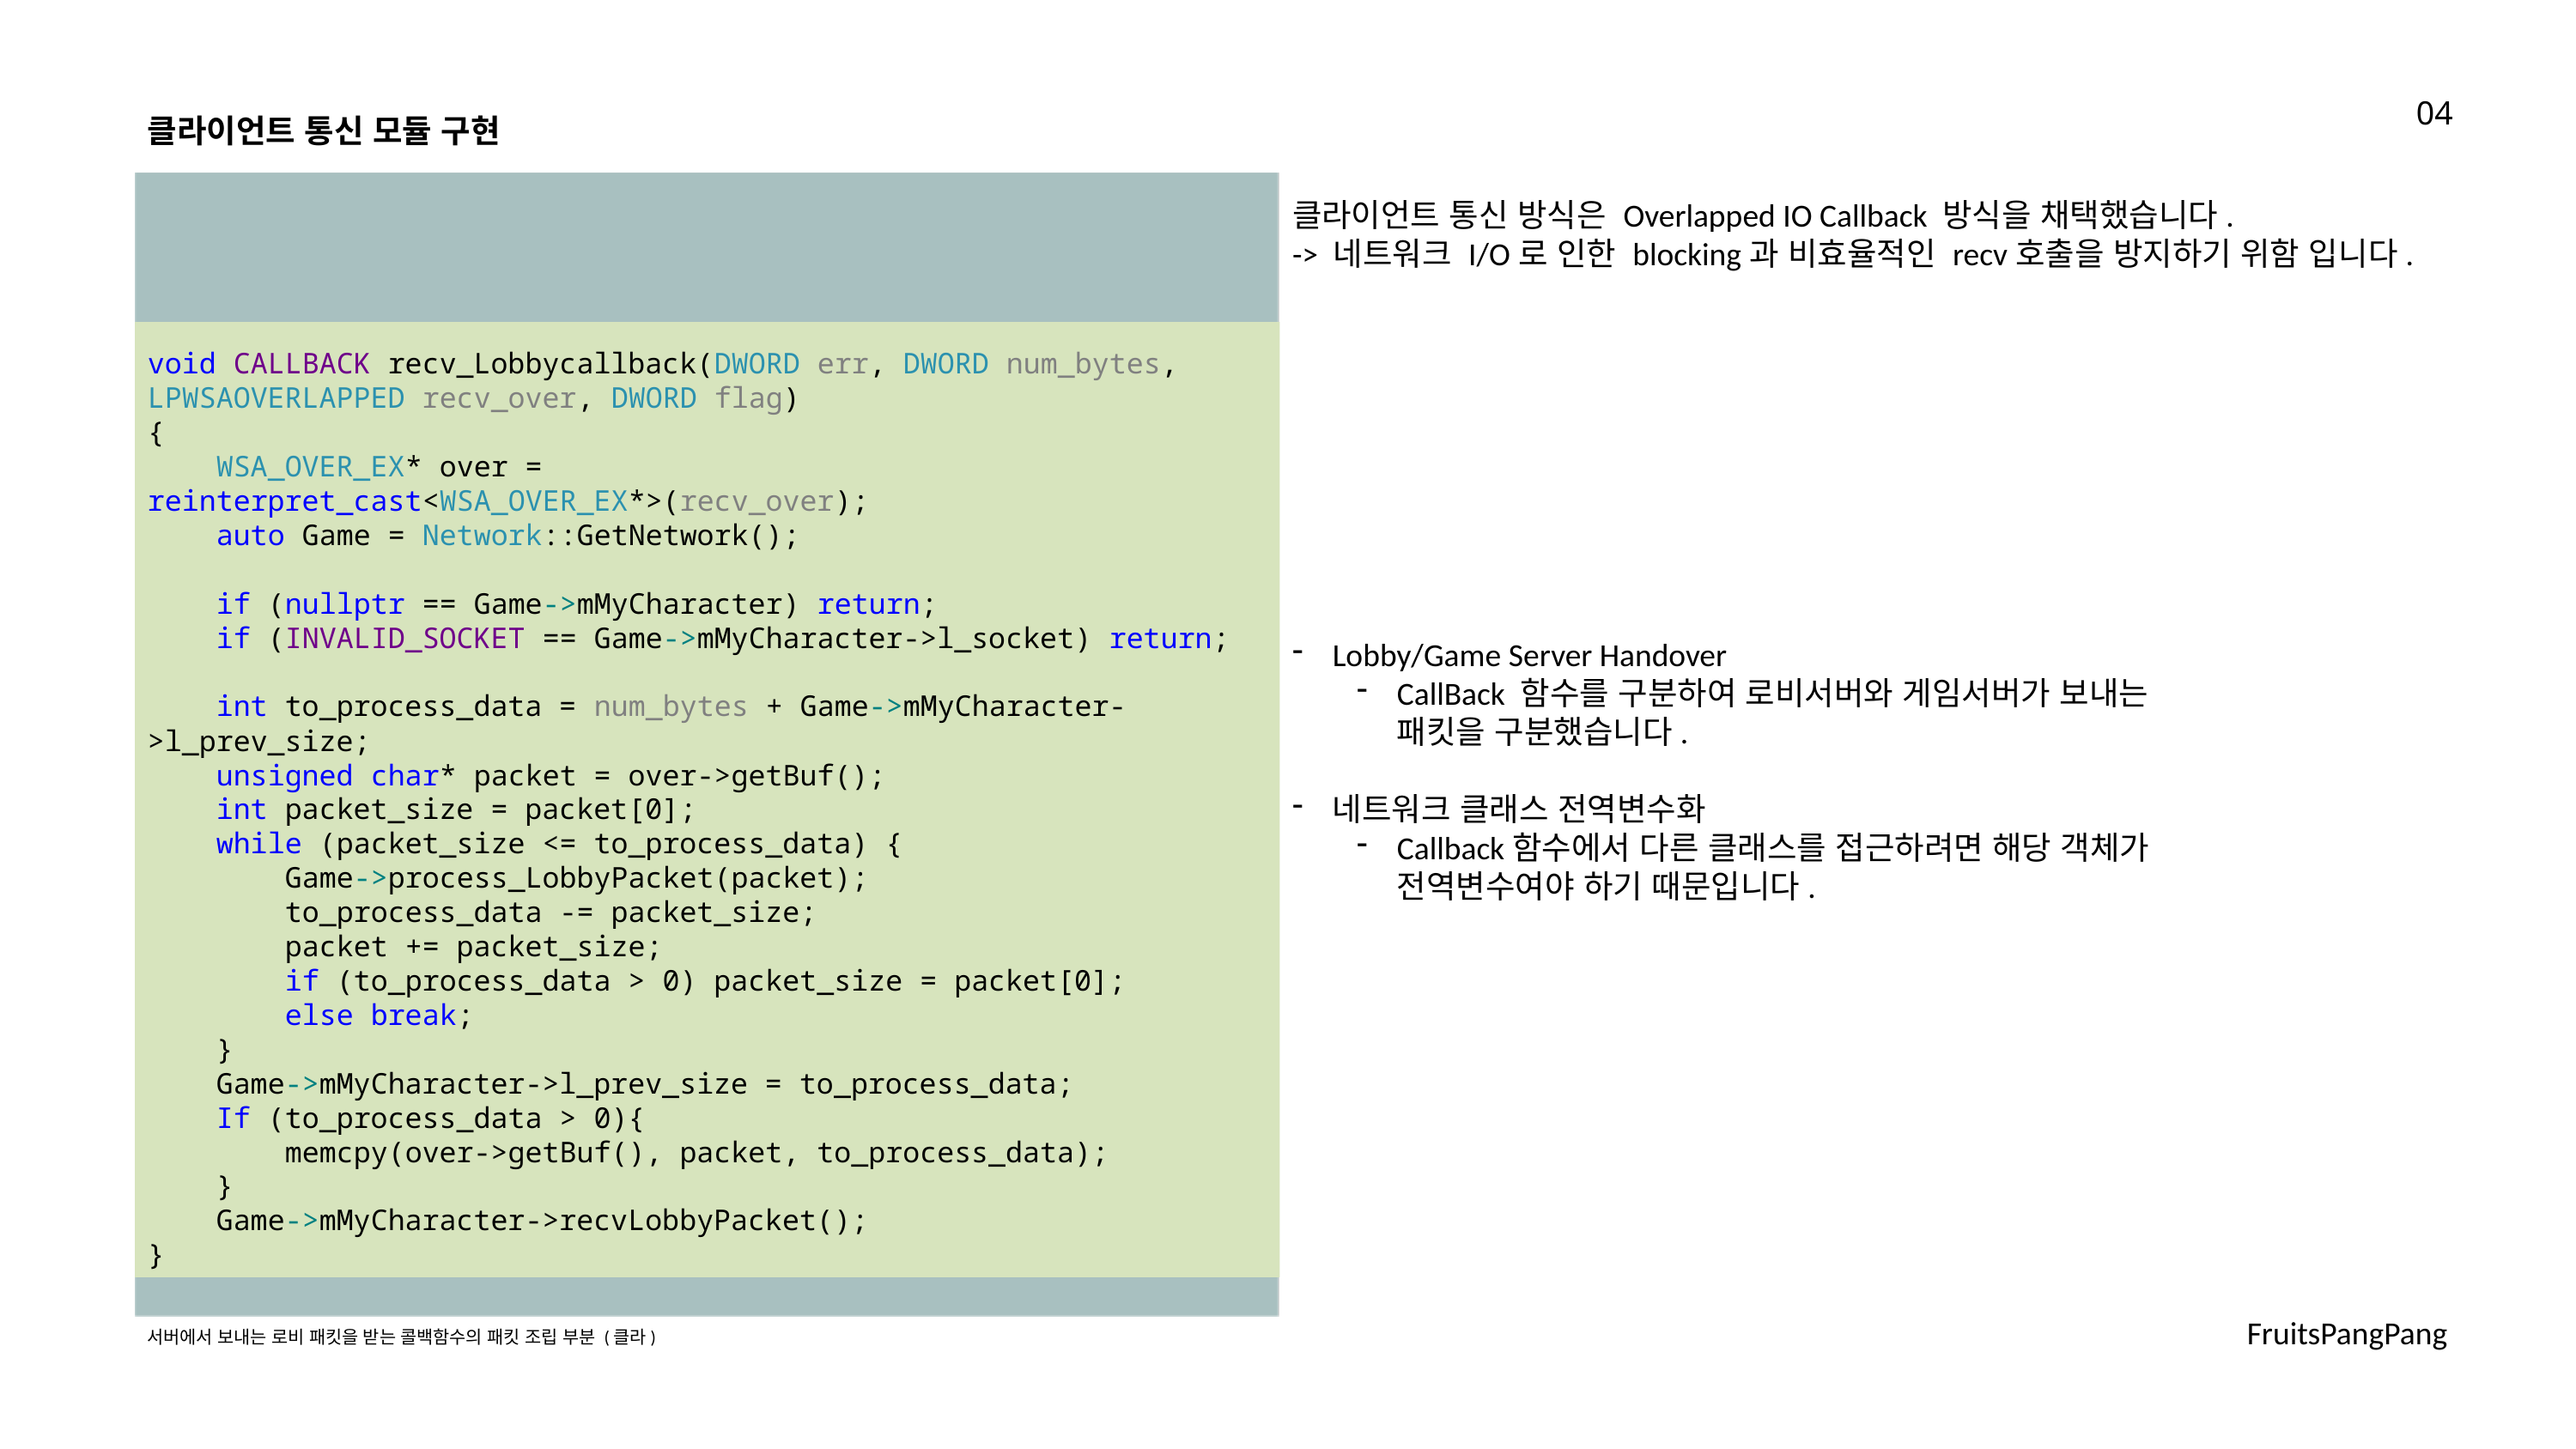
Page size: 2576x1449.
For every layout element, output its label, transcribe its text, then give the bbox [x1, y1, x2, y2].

text_box 클라이언트 통신 방식은 Overlapped IO Callback 방식을 채택했습니다. -> 네트워크 I/O로 인한 blocking과 비효율적인 recv호출을 방지하기 위함 입니다. [1285, 188, 2480, 279]
text_box Lobby/Game Server Handover CallBack 함수를 구분하여 로비서버와 게임서버가 보내는 패킷을 구분했습니다. 네트워크 클래스 전역변수화 Callback함수에서 다른 클래스를 접근하려면 해당 객체가 전역변수여야 하기 때문입니다. [1285, 627, 2217, 911]
text_box FruitsPangPang [1590, 1306, 2461, 1358]
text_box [134, 172, 1280, 1317]
text_box 서버에서 보내는 로비 패킷을 받는 콜백함수의 패킷 조립 부분 (클라) [135, 1323, 1176, 1355]
text_box 클라이언트 통신 모듈 구현 [135, 104, 1005, 156]
text_box 04 [2376, 86, 2466, 138]
